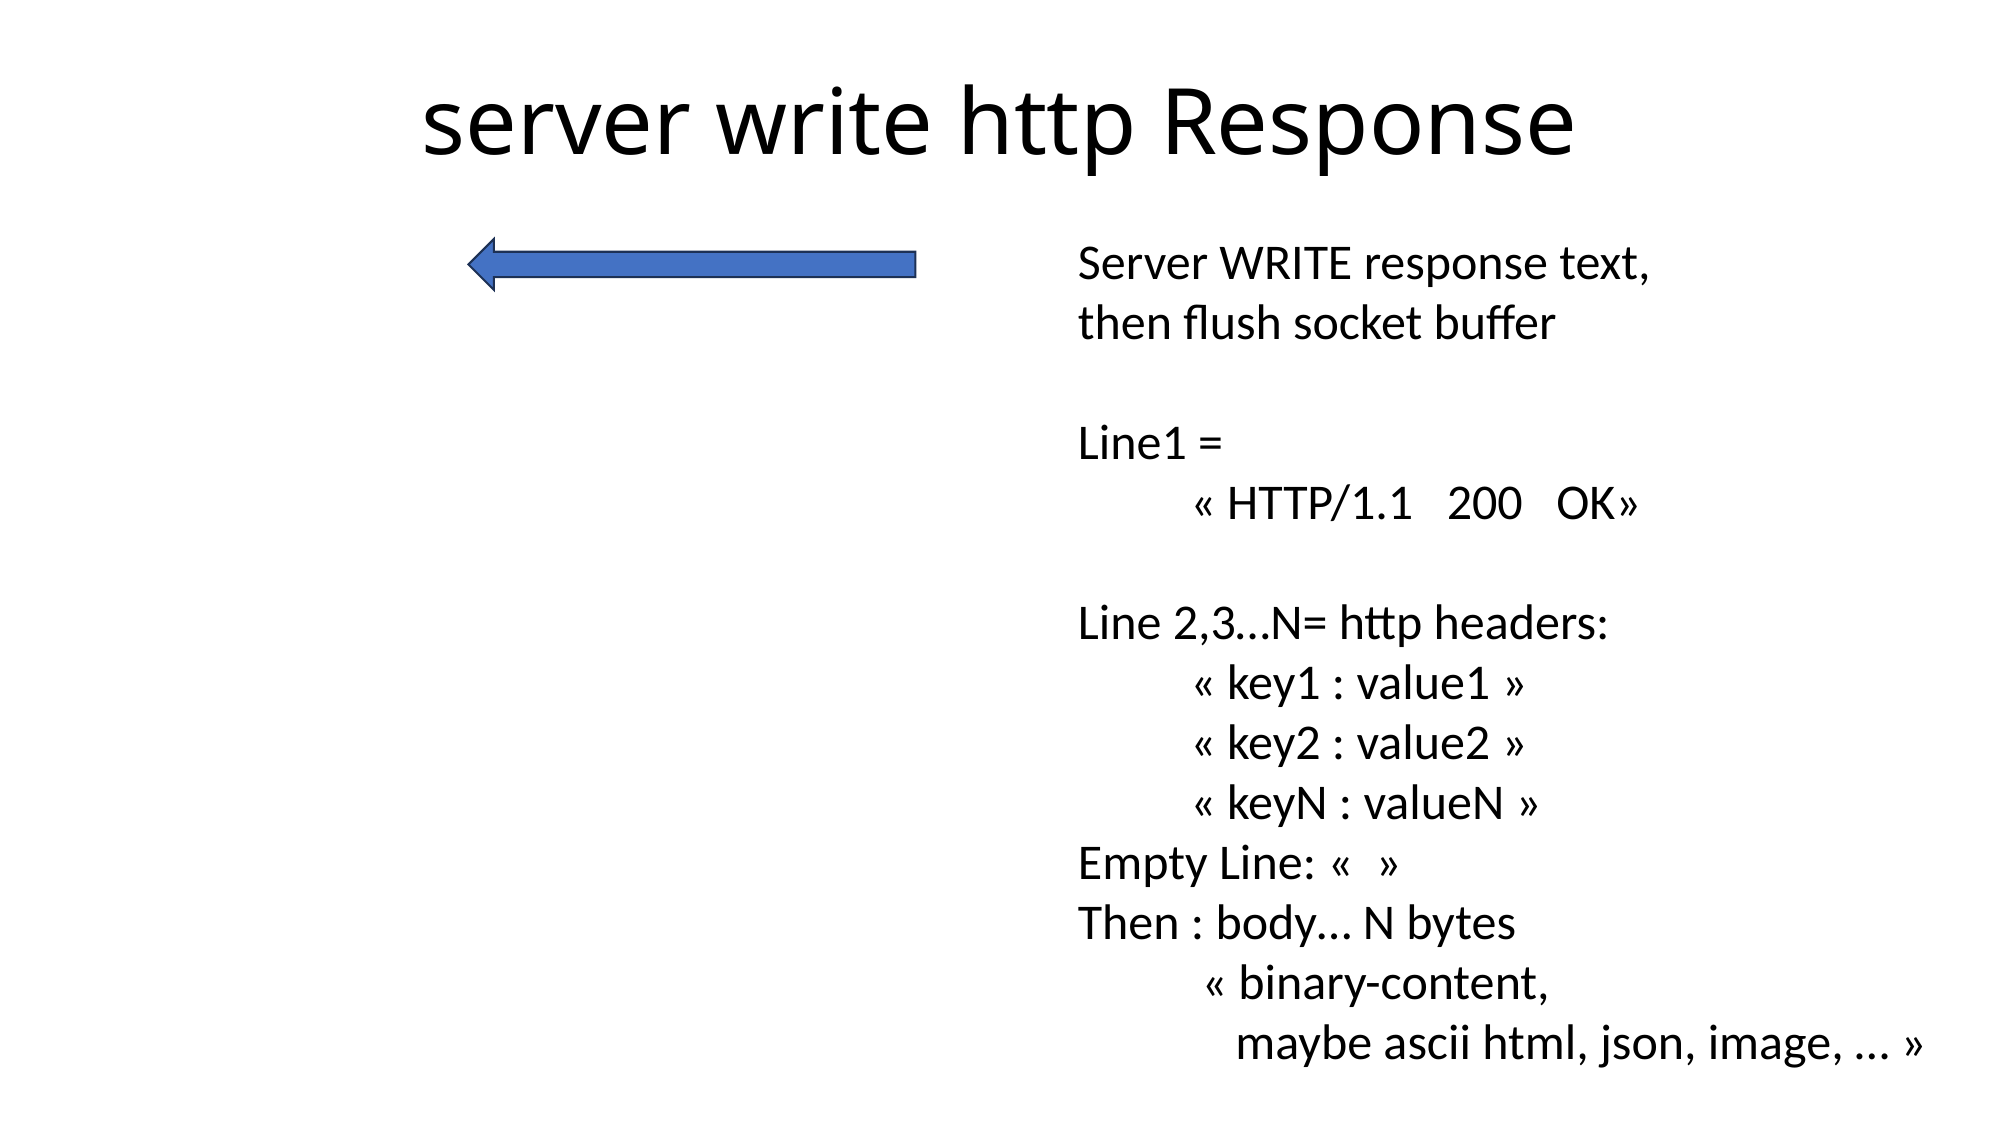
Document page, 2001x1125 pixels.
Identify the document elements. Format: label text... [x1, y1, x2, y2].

text_box [467, 236, 917, 293]
title server write http Response [137, 59, 1863, 190]
text_box Server WRITE response text, then flush socket buffer Line1 = « HTTP/1.1 200 OK» Line 2,3…N= http headers: « key1 : value1 » « key2 : value2 » « keyN : valueN » Empty Line: « » Then : body… N bytes « binary-content, maybe ascii html, json, image, … » [1063, 222, 1953, 1077]
